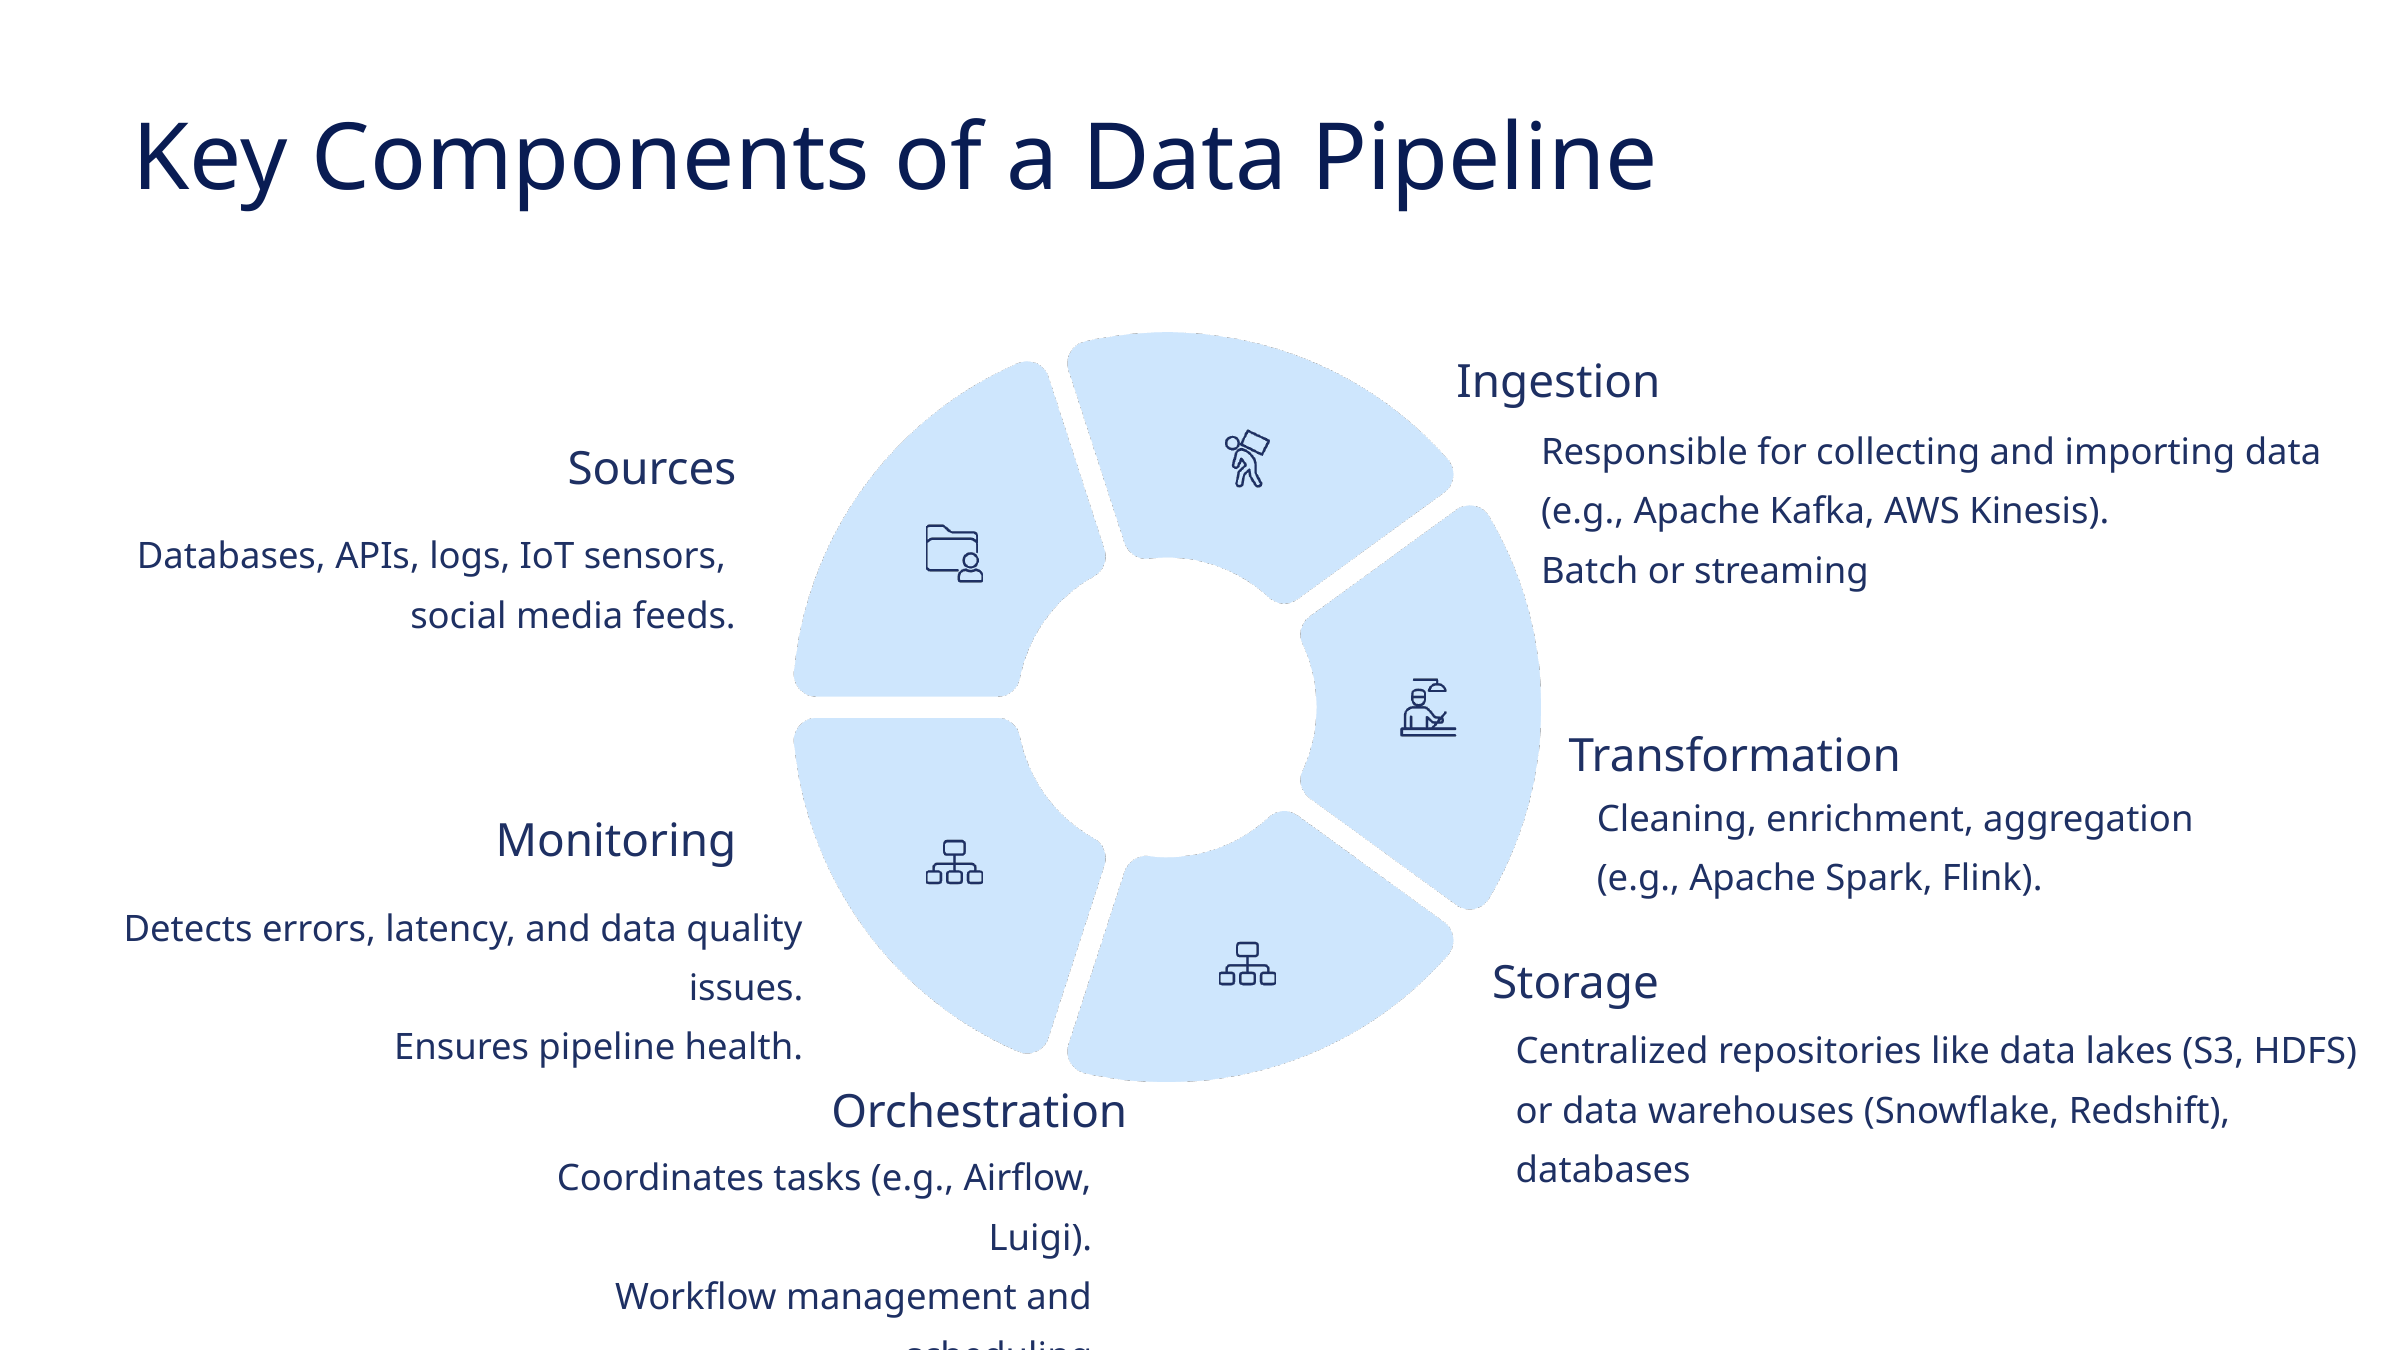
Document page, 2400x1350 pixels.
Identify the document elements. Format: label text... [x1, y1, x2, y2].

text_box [33, 332, 2218, 1258]
text_box Key Components of a Data Pipeline [132, 92, 1309, 209]
